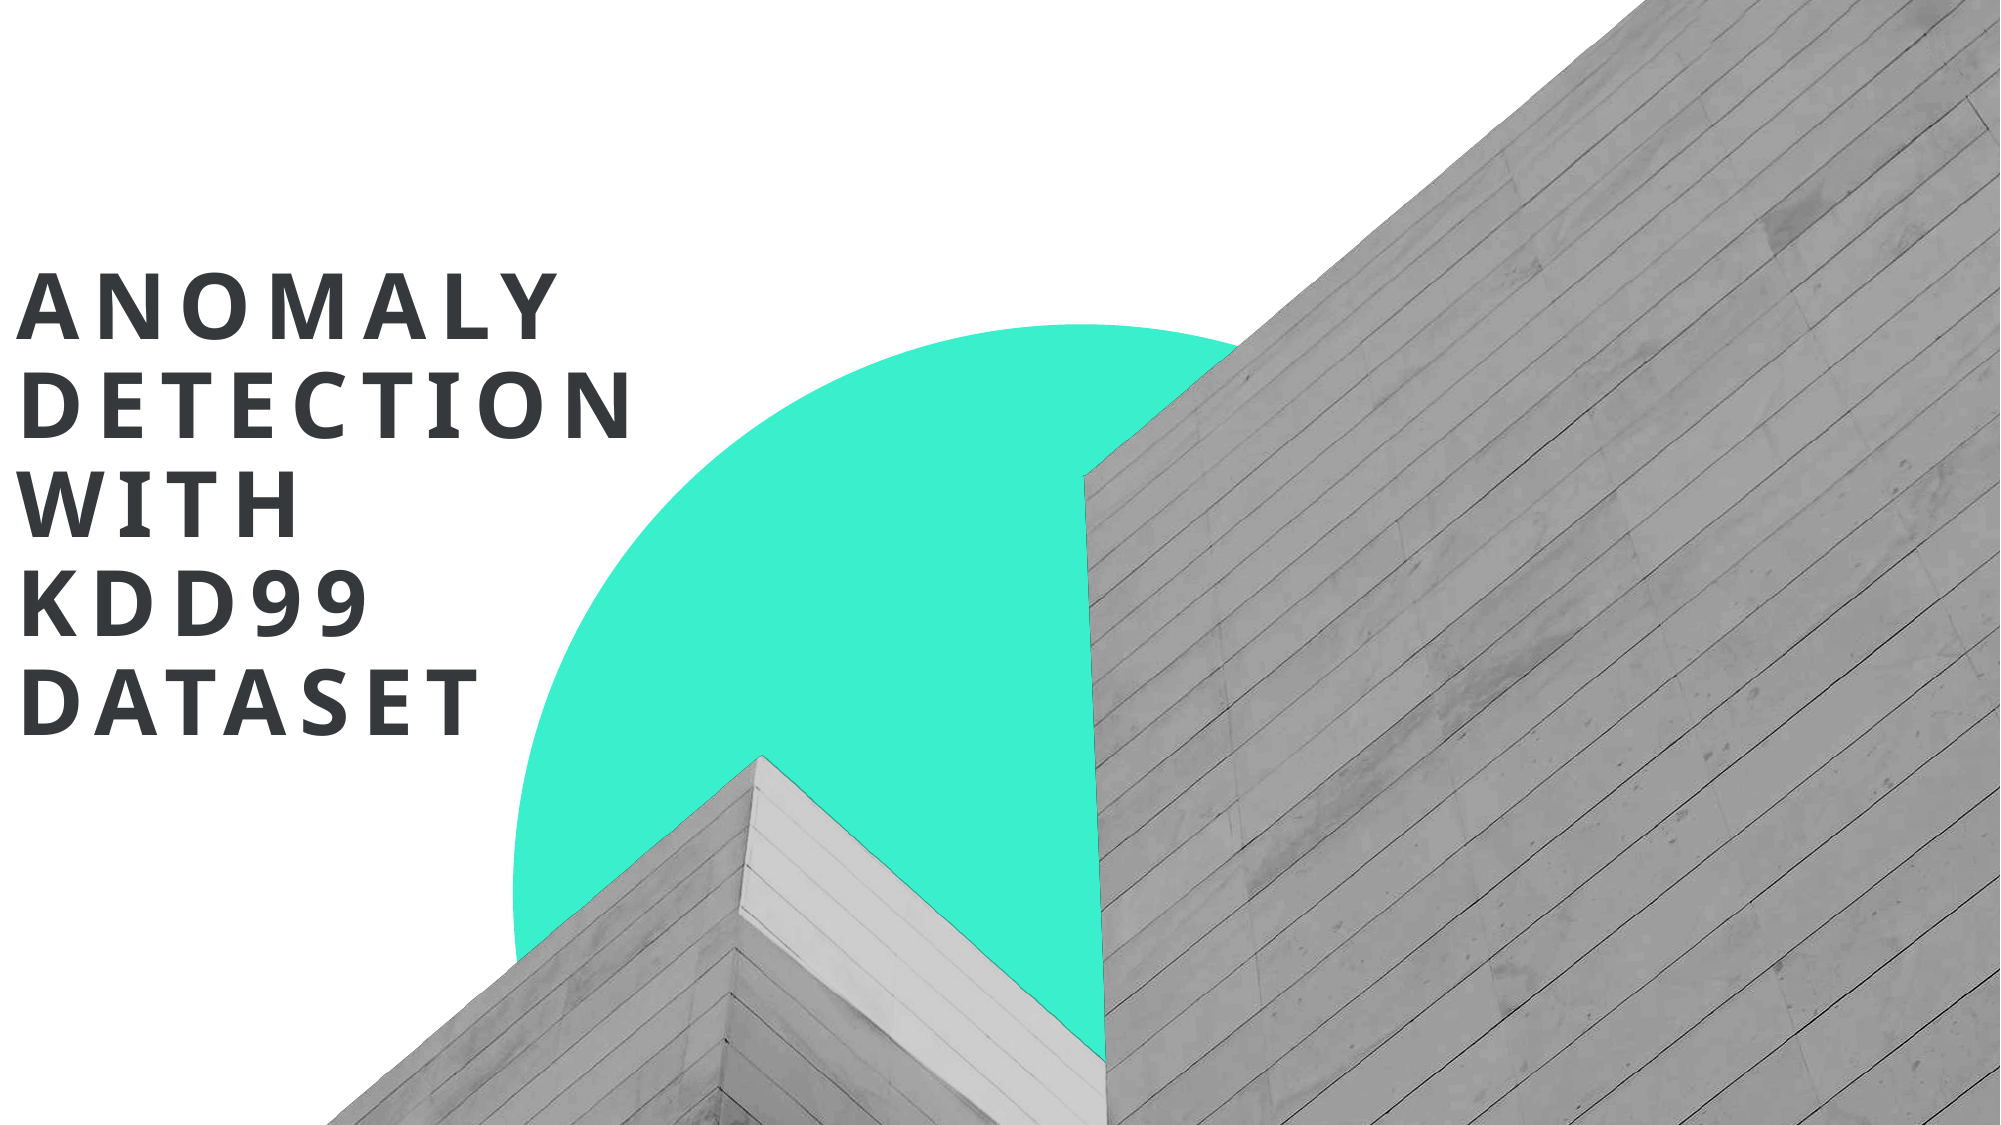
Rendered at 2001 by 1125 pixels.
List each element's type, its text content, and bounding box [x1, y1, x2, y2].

picture [124, 0, 2000, 1125]
title Anomaly detection with kdd99 dataset [16, 260, 1125, 824]
